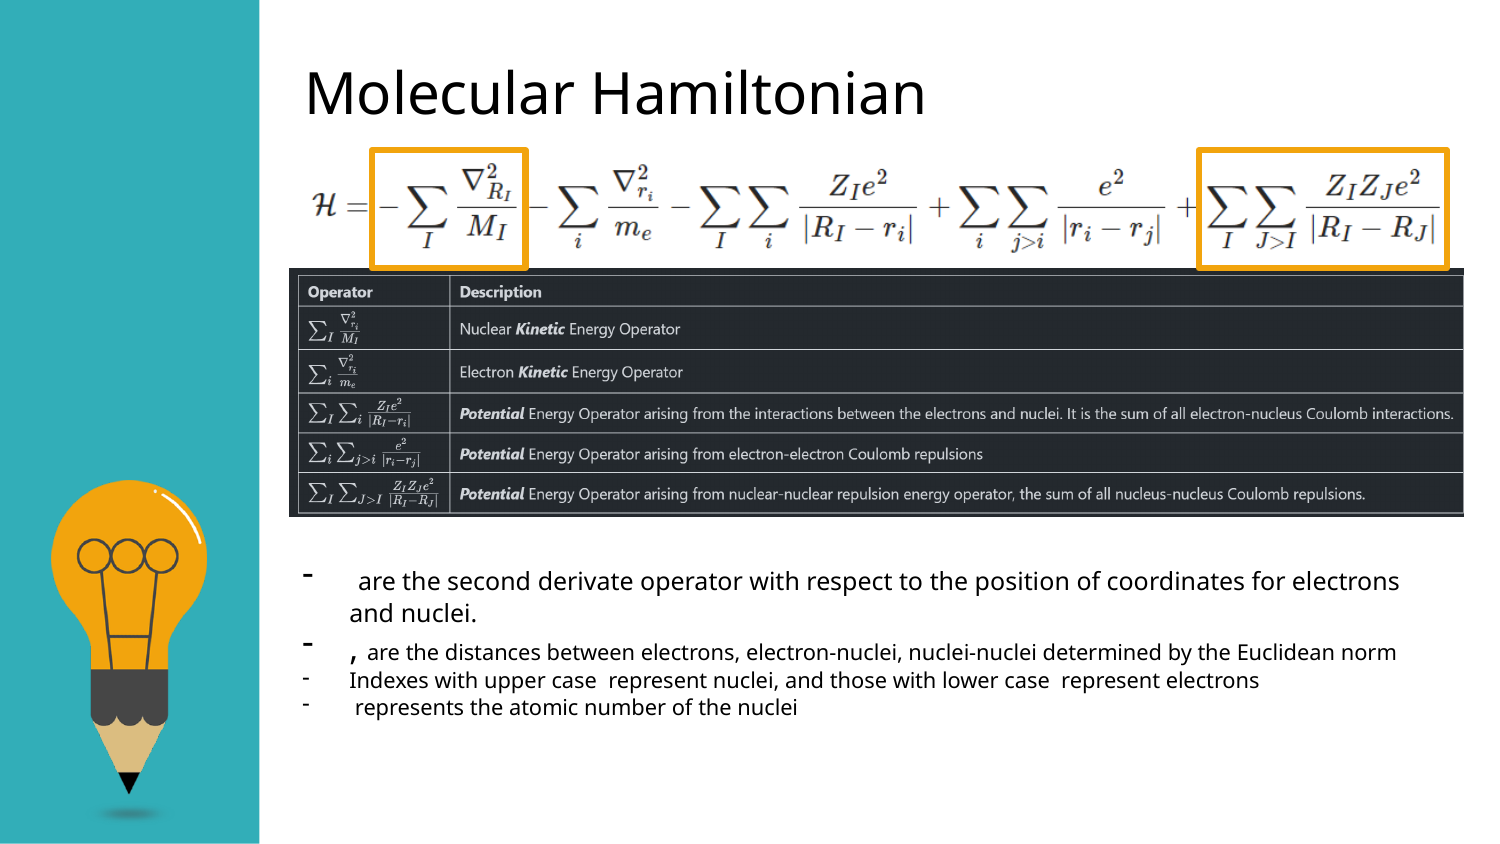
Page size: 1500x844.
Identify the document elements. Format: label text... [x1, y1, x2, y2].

text_box Molecular Hamiltonian [289, 43, 1371, 136]
picture [51, 480, 207, 826]
picture [288, 138, 1465, 517]
